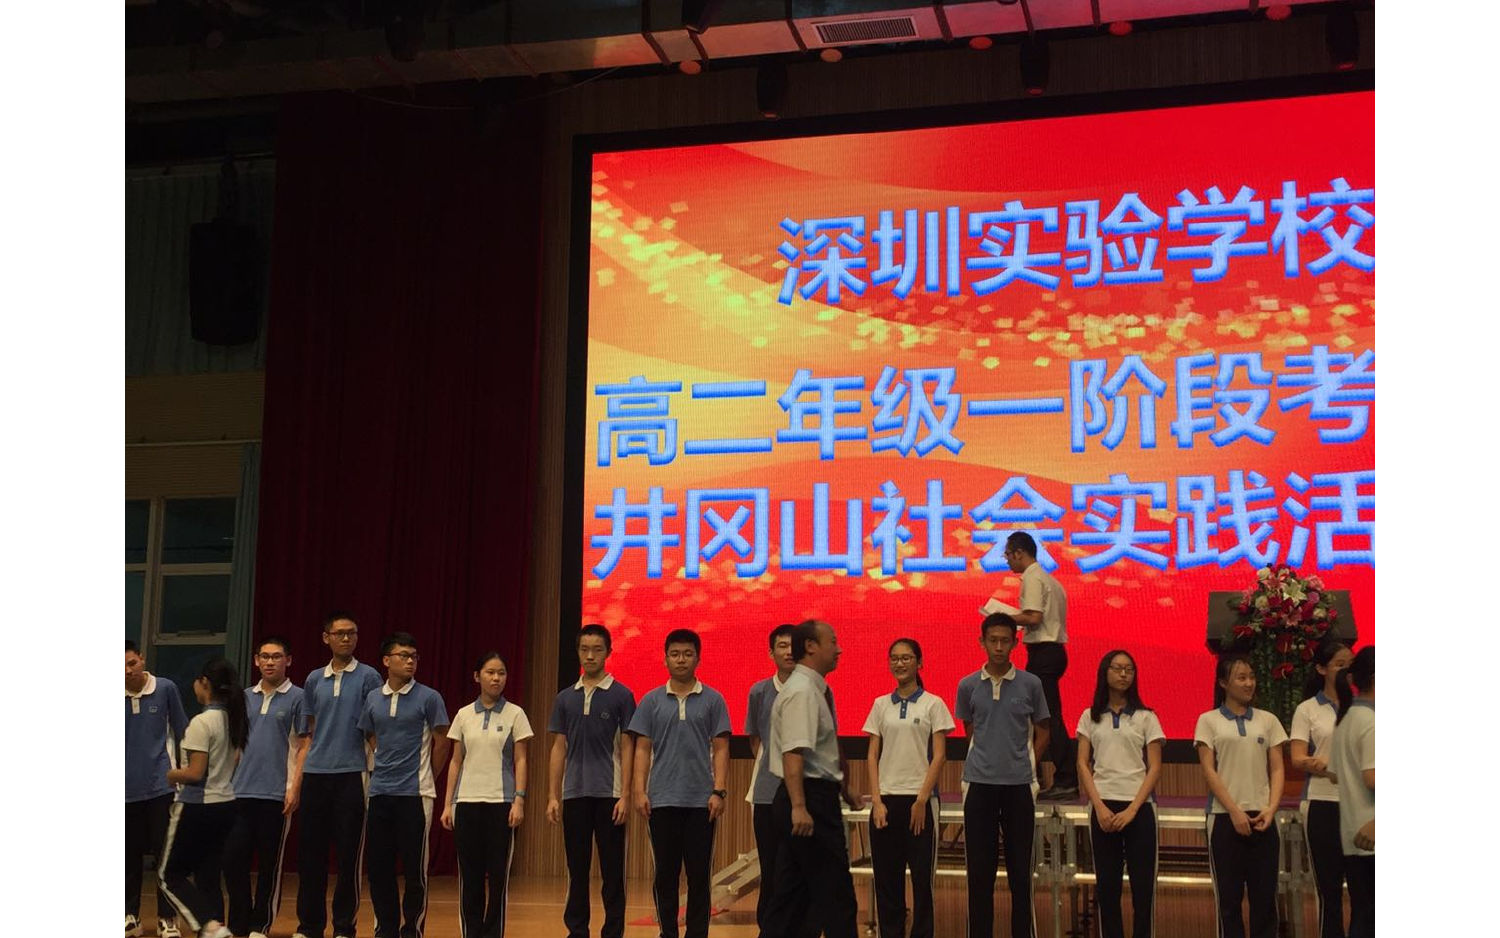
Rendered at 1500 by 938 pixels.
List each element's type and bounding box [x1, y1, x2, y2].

picture [124, 0, 1376, 938]
